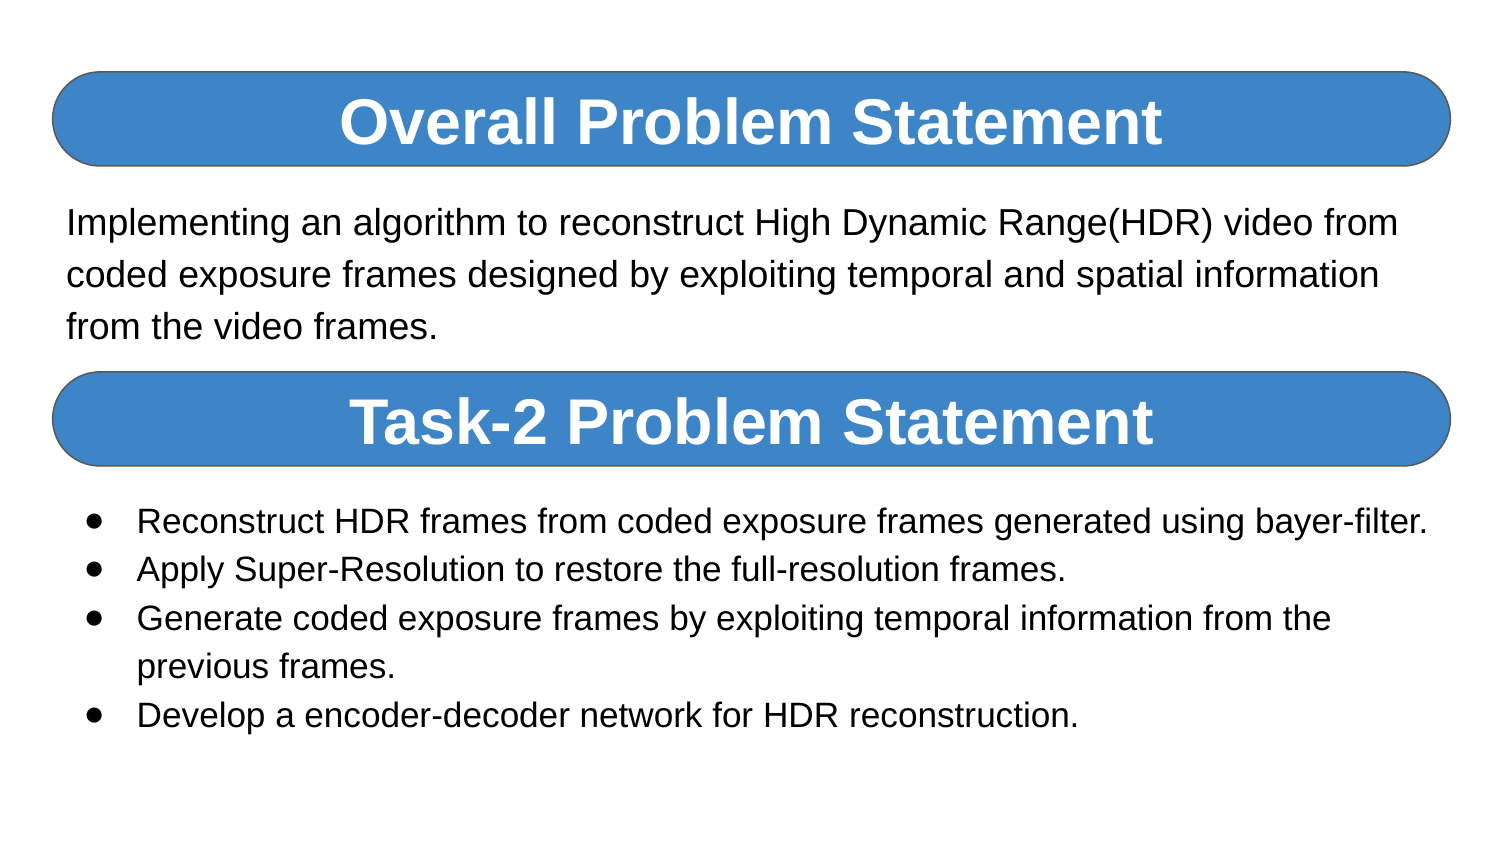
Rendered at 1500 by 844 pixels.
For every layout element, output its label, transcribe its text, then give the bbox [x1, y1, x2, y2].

text_box Task-2 Problem Statement [52, 371, 1451, 466]
list Reconstruct HDR frames from coded exposure frames generated using bayer-filter. Apply Super-Resolution to restore the full-resolution frames. Generate coded exposure frames by exploiting temporal information from the previous frames. Develop a encoder-decoder network for HDR reconstruction. [51, 476, 1449, 798]
list Implementing an algorithm to reconstruct High Dynamic Range(HDR) video from coded exposure frames designed by exploiting temporal and spatial information from the video frames. [51, 176, 1449, 376]
text_box Overall Problem Statement [52, 71, 1451, 166]
